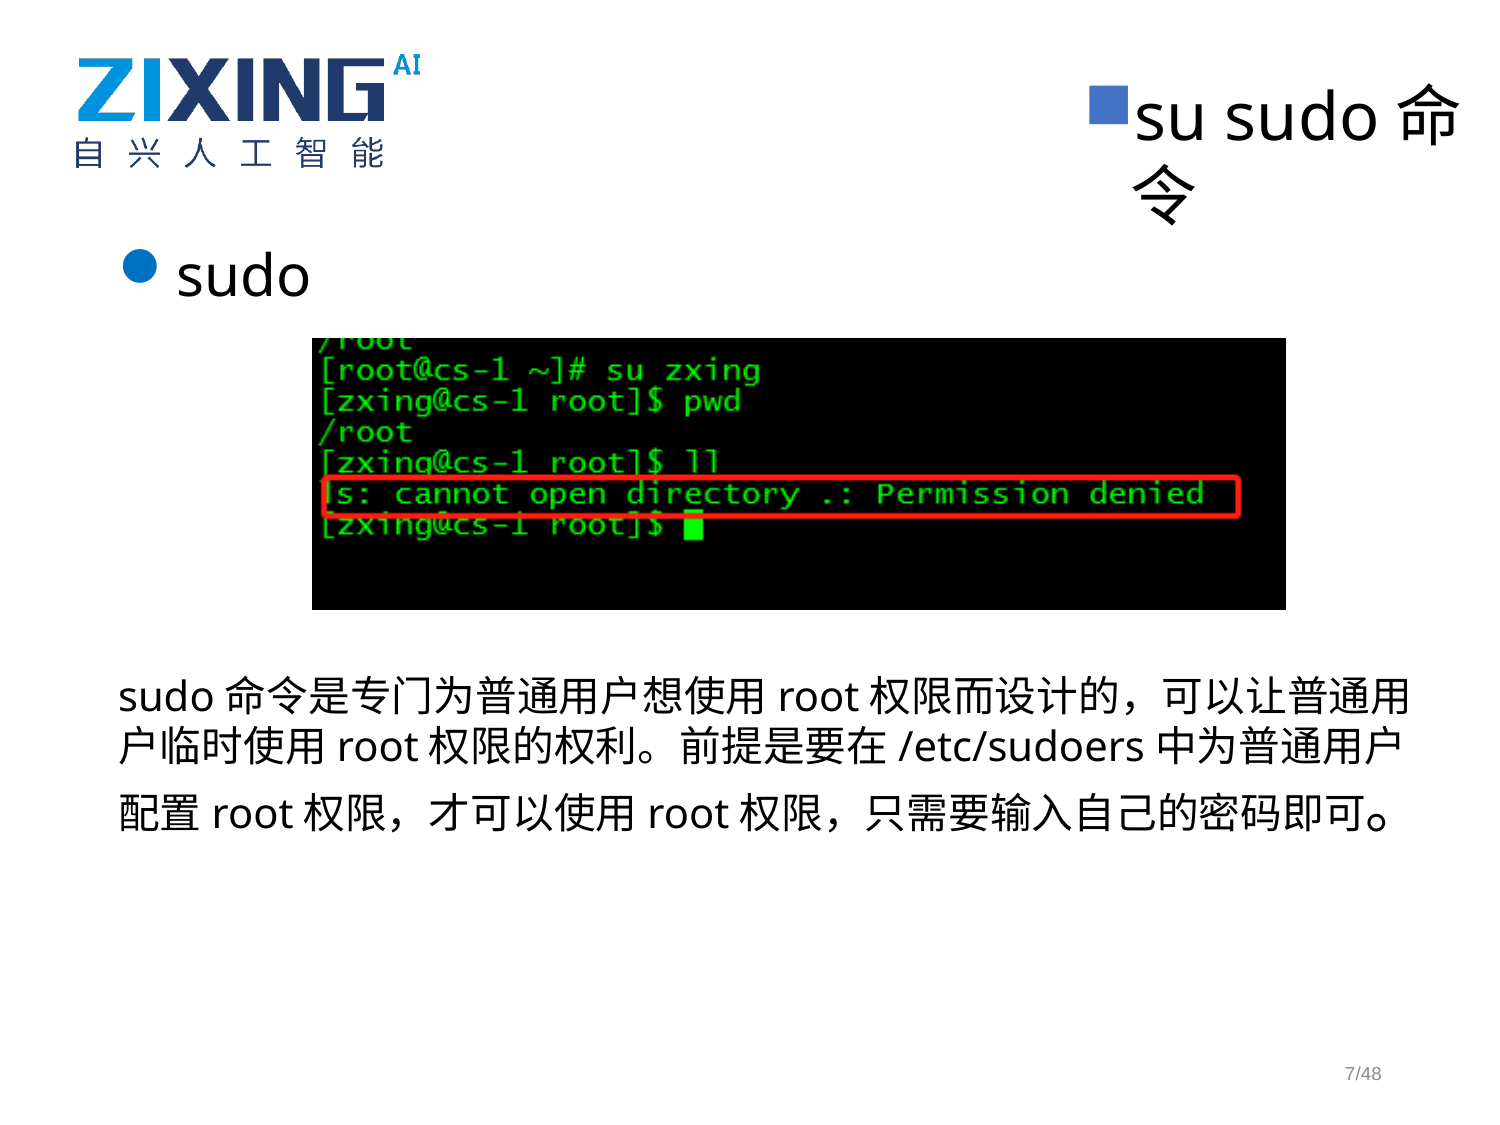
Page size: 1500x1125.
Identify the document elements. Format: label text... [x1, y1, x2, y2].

slide_number 7/48 [1059, 1042, 1397, 1103]
text_box su sudo命令 [1068, 66, 1483, 241]
text_box sudo sudo命令是专门为普通用户想使用root权限而设计的，可以让普通用户临时使用root权限的权利。前提是要在/etc/sudoers中为普通用户配置root权限，才可以使用root权限，只需要输入自己的密码即可。 [103, 196, 1459, 1038]
picture [312, 338, 1286, 610]
picture [76, 54, 420, 168]
